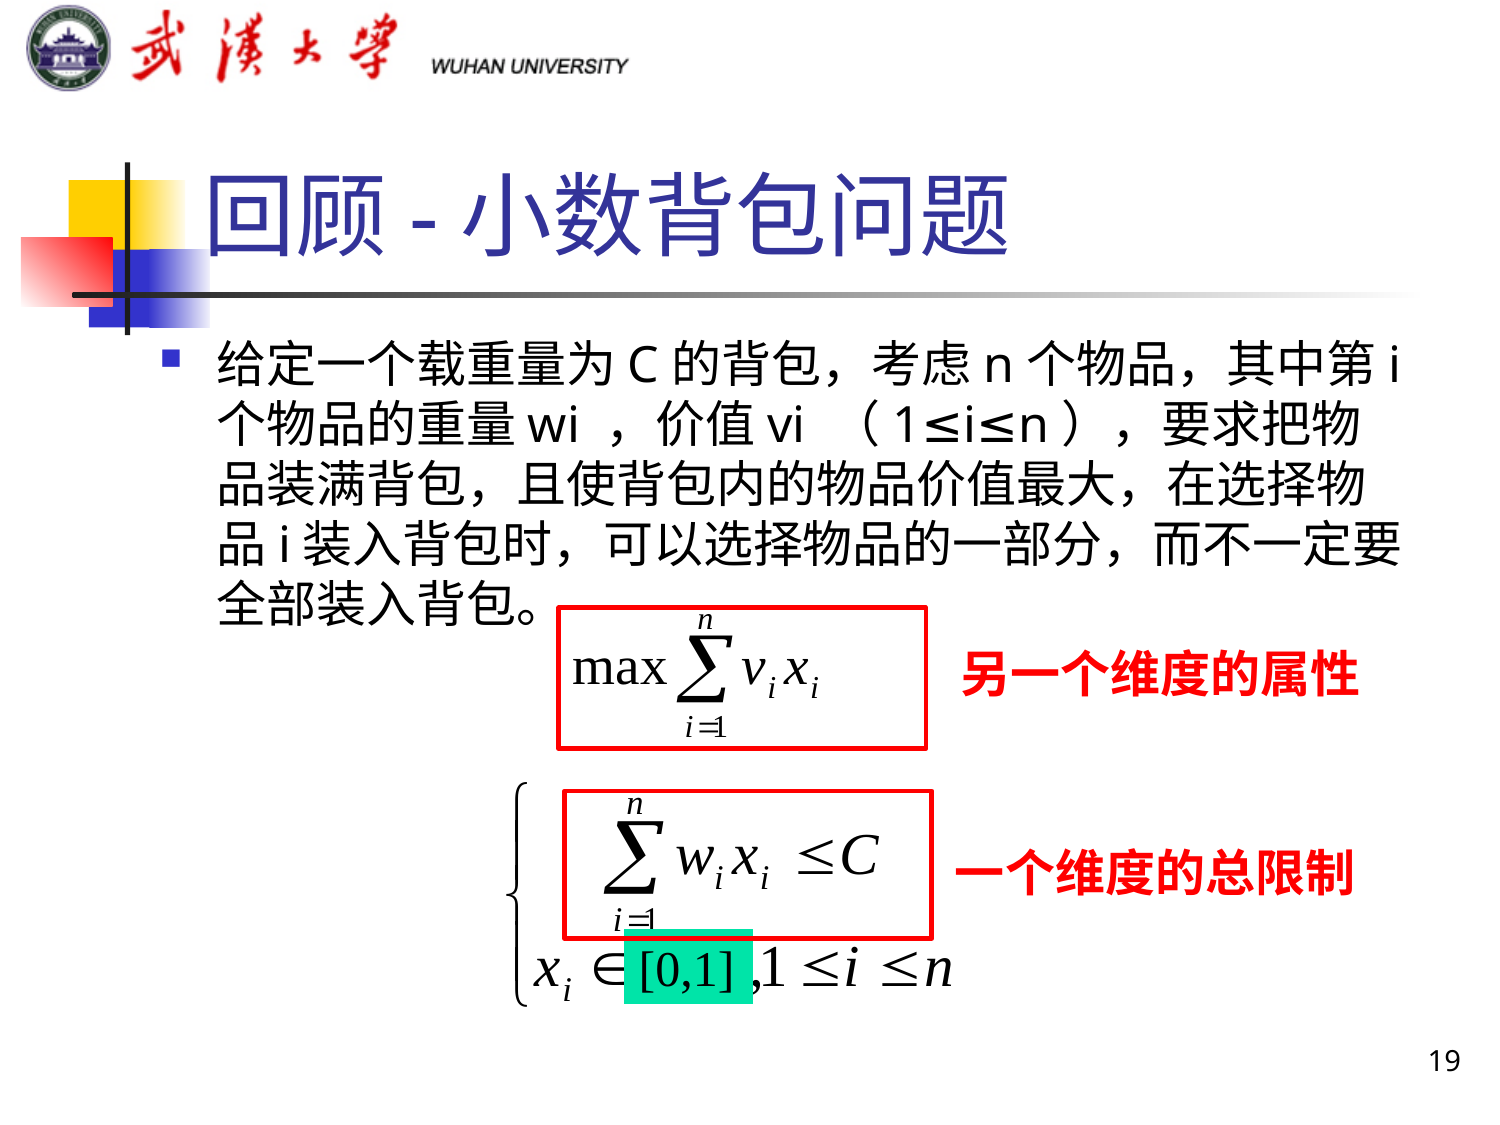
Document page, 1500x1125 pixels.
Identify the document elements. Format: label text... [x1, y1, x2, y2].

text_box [564, 593, 837, 749]
text_box 另一个维度的属性 [931, 635, 1390, 711]
text_box [841, 607, 926, 749]
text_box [493, 770, 967, 1019]
text_box 一个维度的总限制 [971, 834, 1385, 909]
slide_number 19 [1163, 1014, 1477, 1090]
title 回顾-小数背包问题 [188, 35, 1468, 275]
list 给定一个载重量为C的背包，考虑n个物品，其中第i个物品的重量wi ，价值vi （1≤i≤n），要求把物品装满背包，且使背包内的物品价值最大，在选择物品i装入背包时，可以选择物品的一部分，而不一定要全部装入背包。 [144, 325, 1420, 1001]
picture [0, 0, 643, 93]
